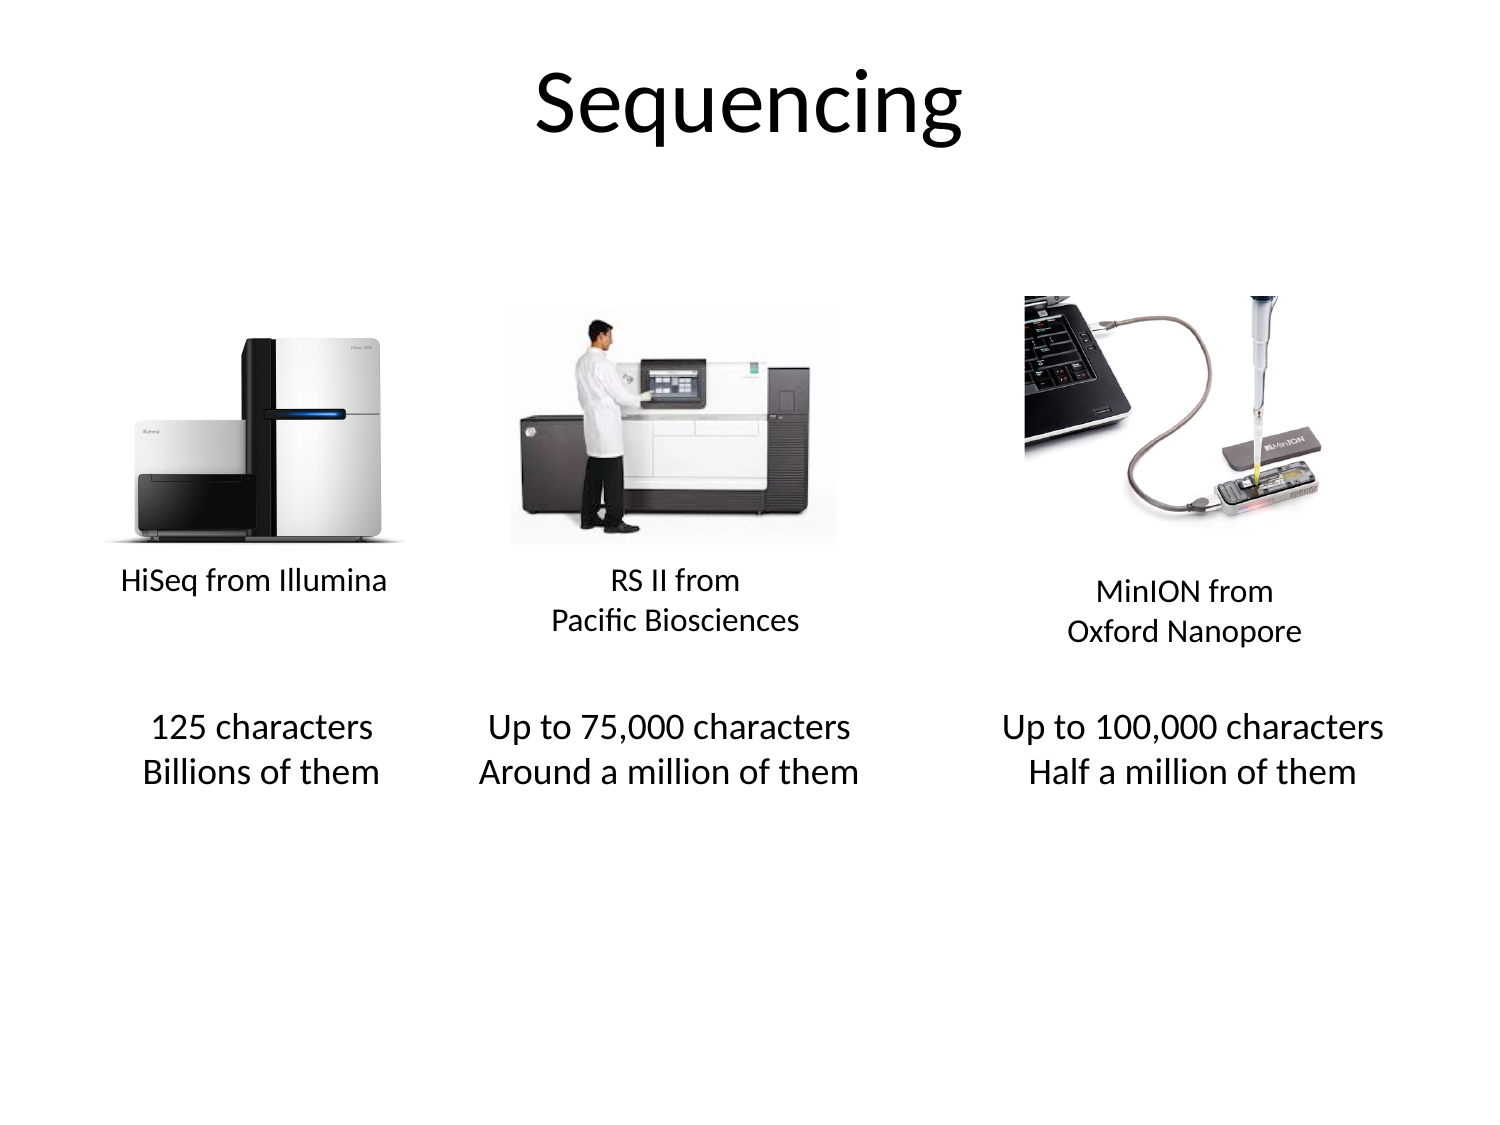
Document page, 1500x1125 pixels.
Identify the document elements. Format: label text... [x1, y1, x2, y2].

text_box 125 characters Billions of them [127, 694, 396, 800]
title Sequencing [75, 1, 1425, 190]
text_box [510, 307, 841, 647]
text_box Up to 75,000 characters Around a million of them [464, 694, 875, 800]
text_box Up to 100,000 characters Half a million of them [987, 694, 1400, 800]
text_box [74, 334, 434, 620]
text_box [1024, 296, 1346, 658]
